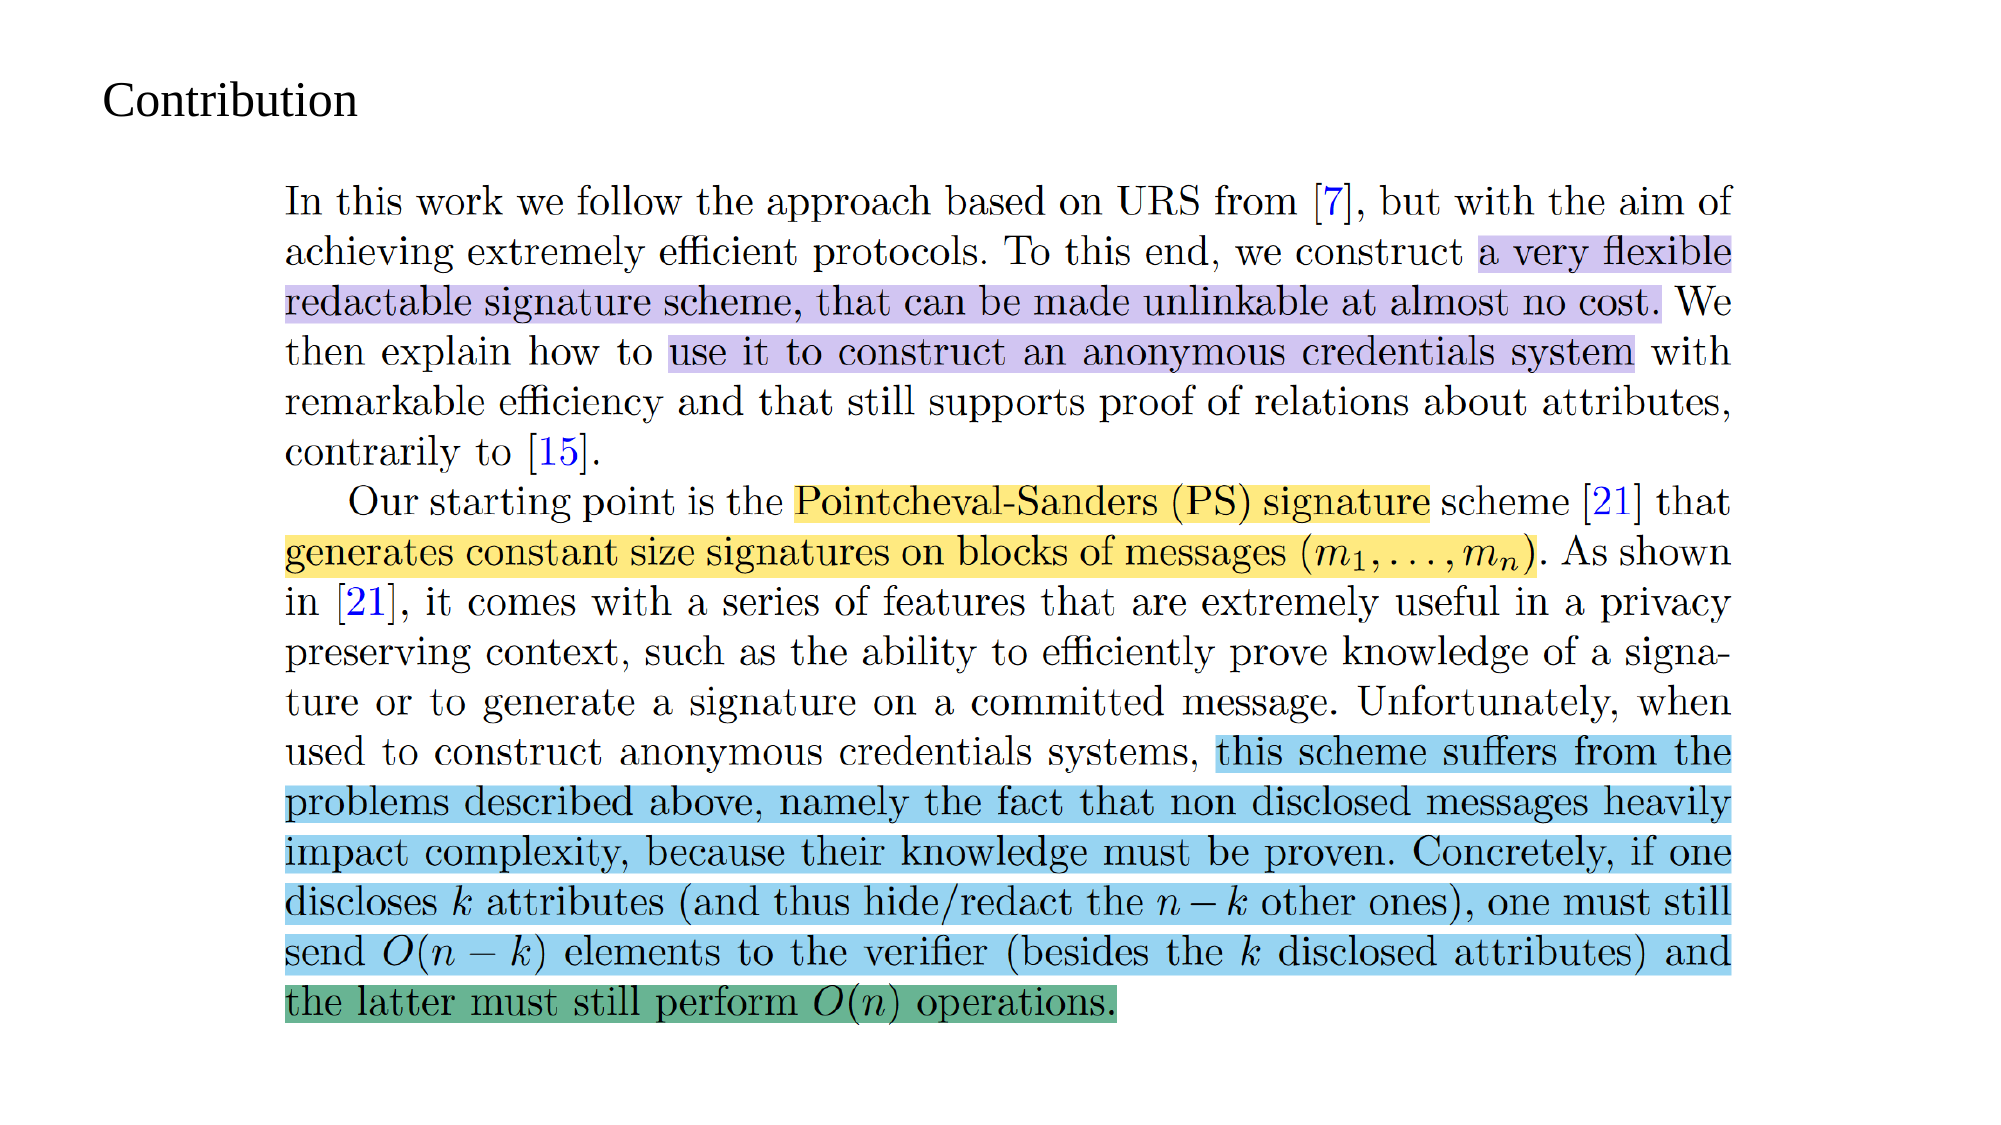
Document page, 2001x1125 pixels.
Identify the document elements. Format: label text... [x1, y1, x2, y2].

text_box Contribution [87, 59, 420, 135]
picture [258, 174, 1779, 1043]
